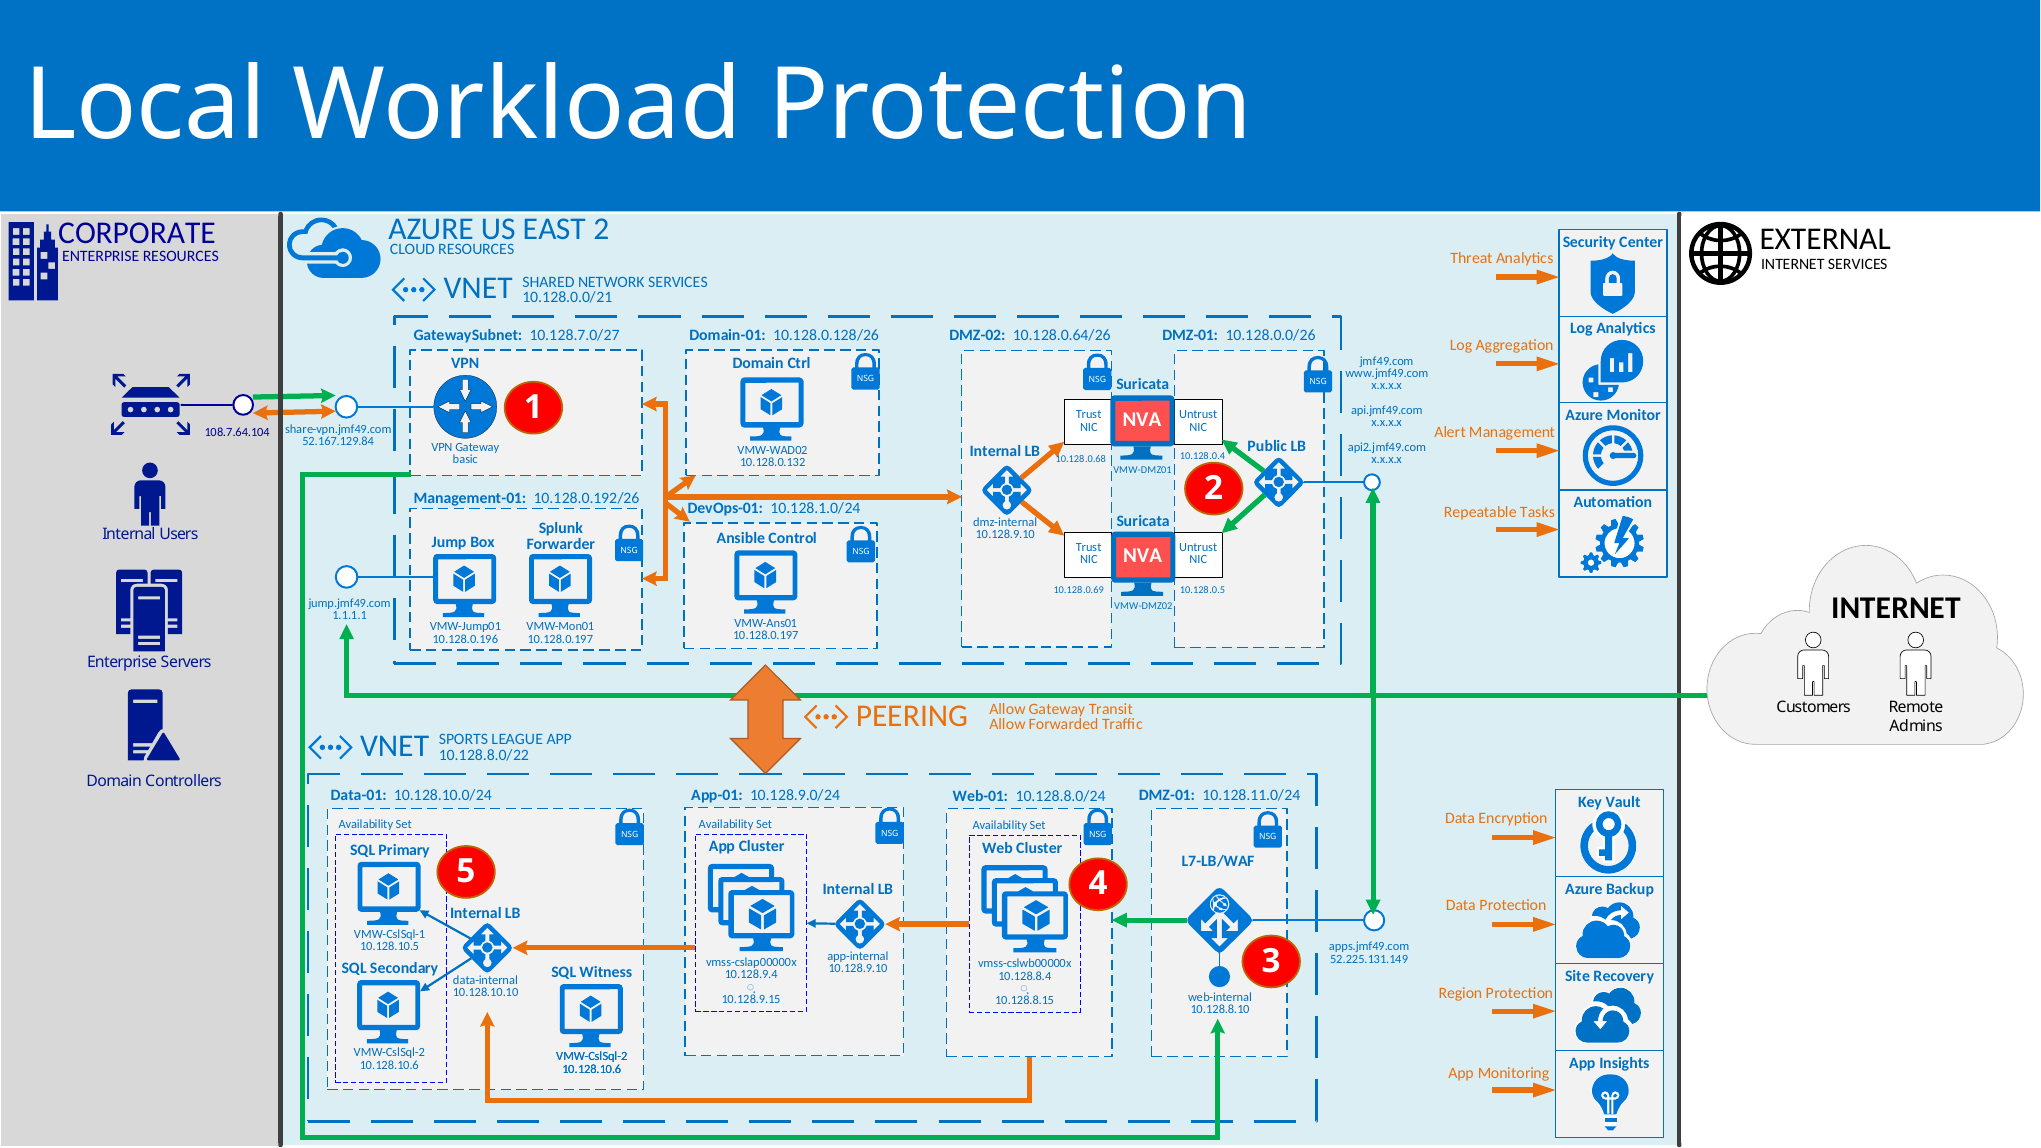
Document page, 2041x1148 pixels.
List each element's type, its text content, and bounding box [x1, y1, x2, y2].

text_box Local Workload Protection [0, 0, 2041, 212]
picture [0, 200, 2024, 1148]
